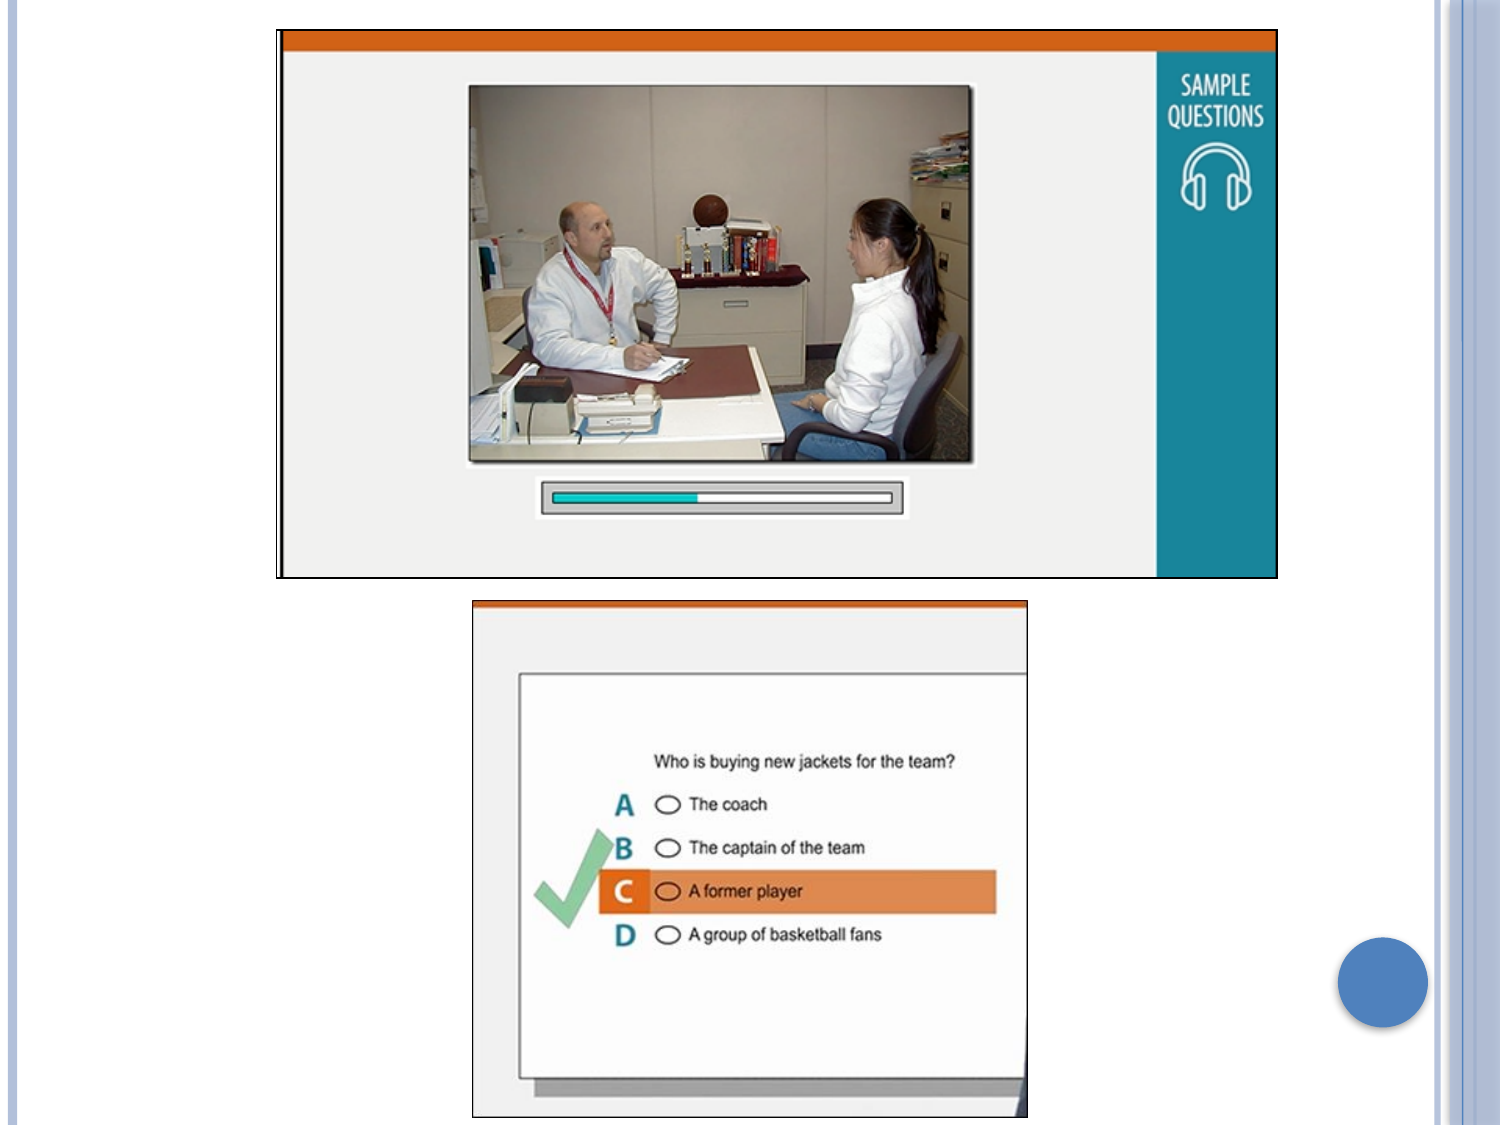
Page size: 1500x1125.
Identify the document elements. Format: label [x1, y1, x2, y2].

picture [276, 30, 1277, 578]
picture [471, 599, 1028, 1119]
